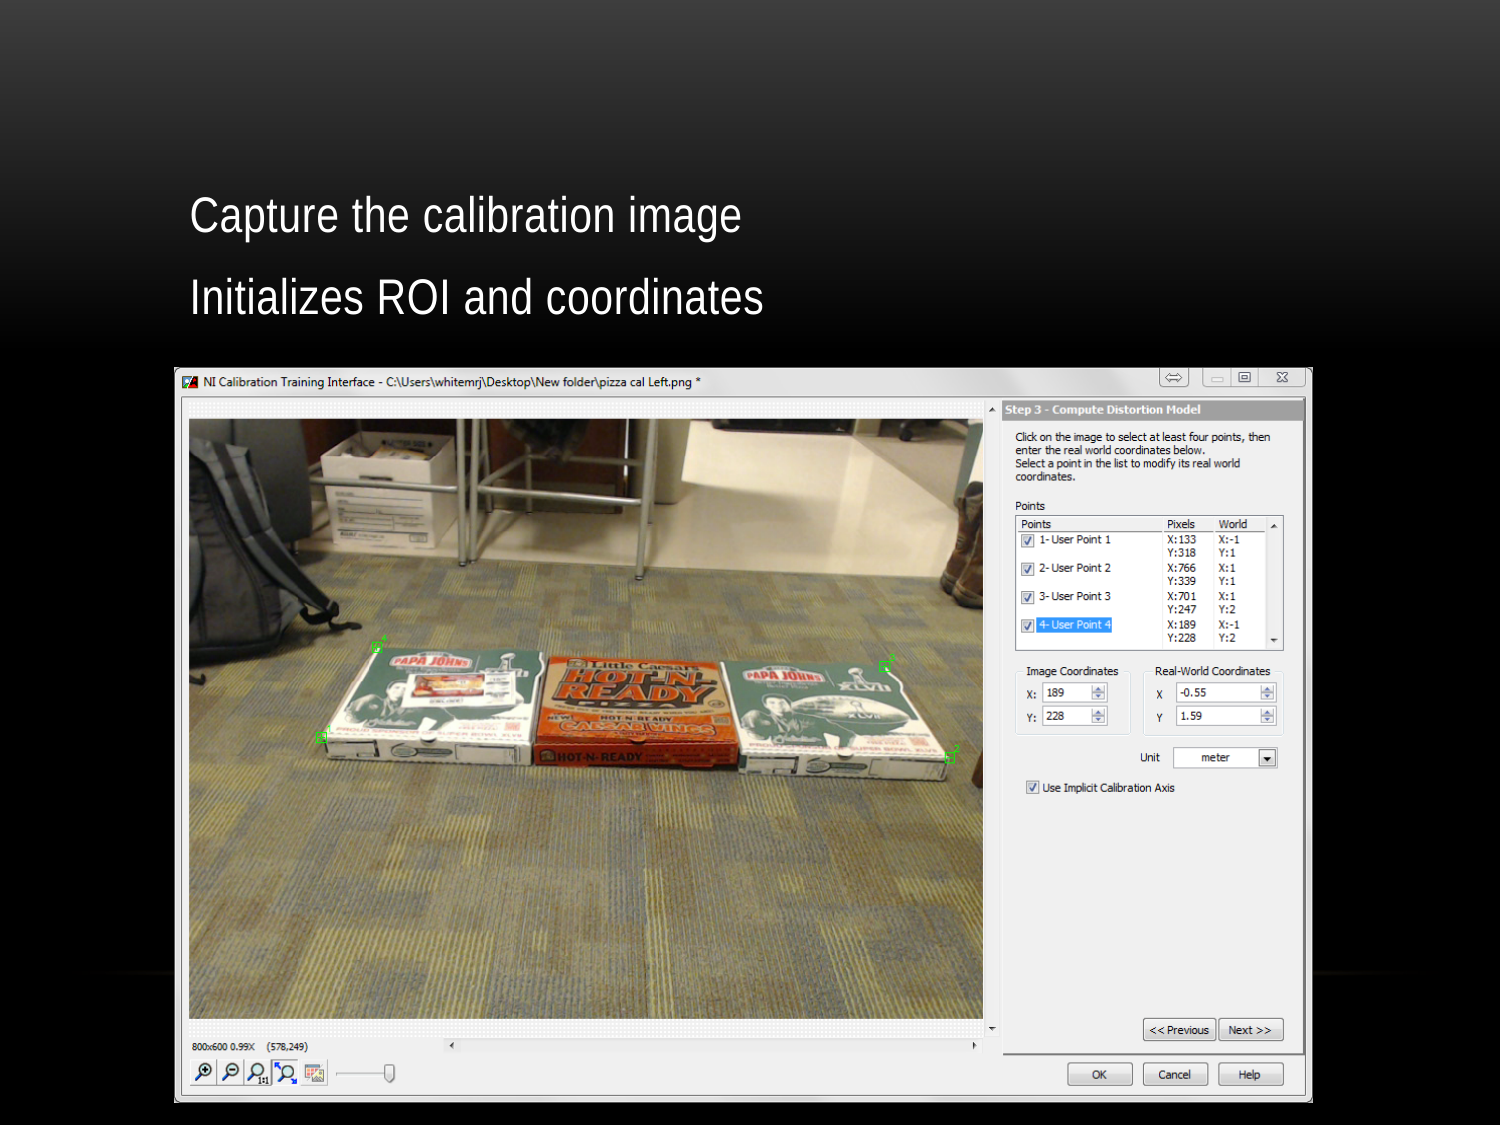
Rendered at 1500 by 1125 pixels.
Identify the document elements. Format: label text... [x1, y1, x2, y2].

text_box Capture the calibration image Initializes ROI and coordinates [174, 174, 1163, 338]
picture [0, 0, 1500, 1125]
